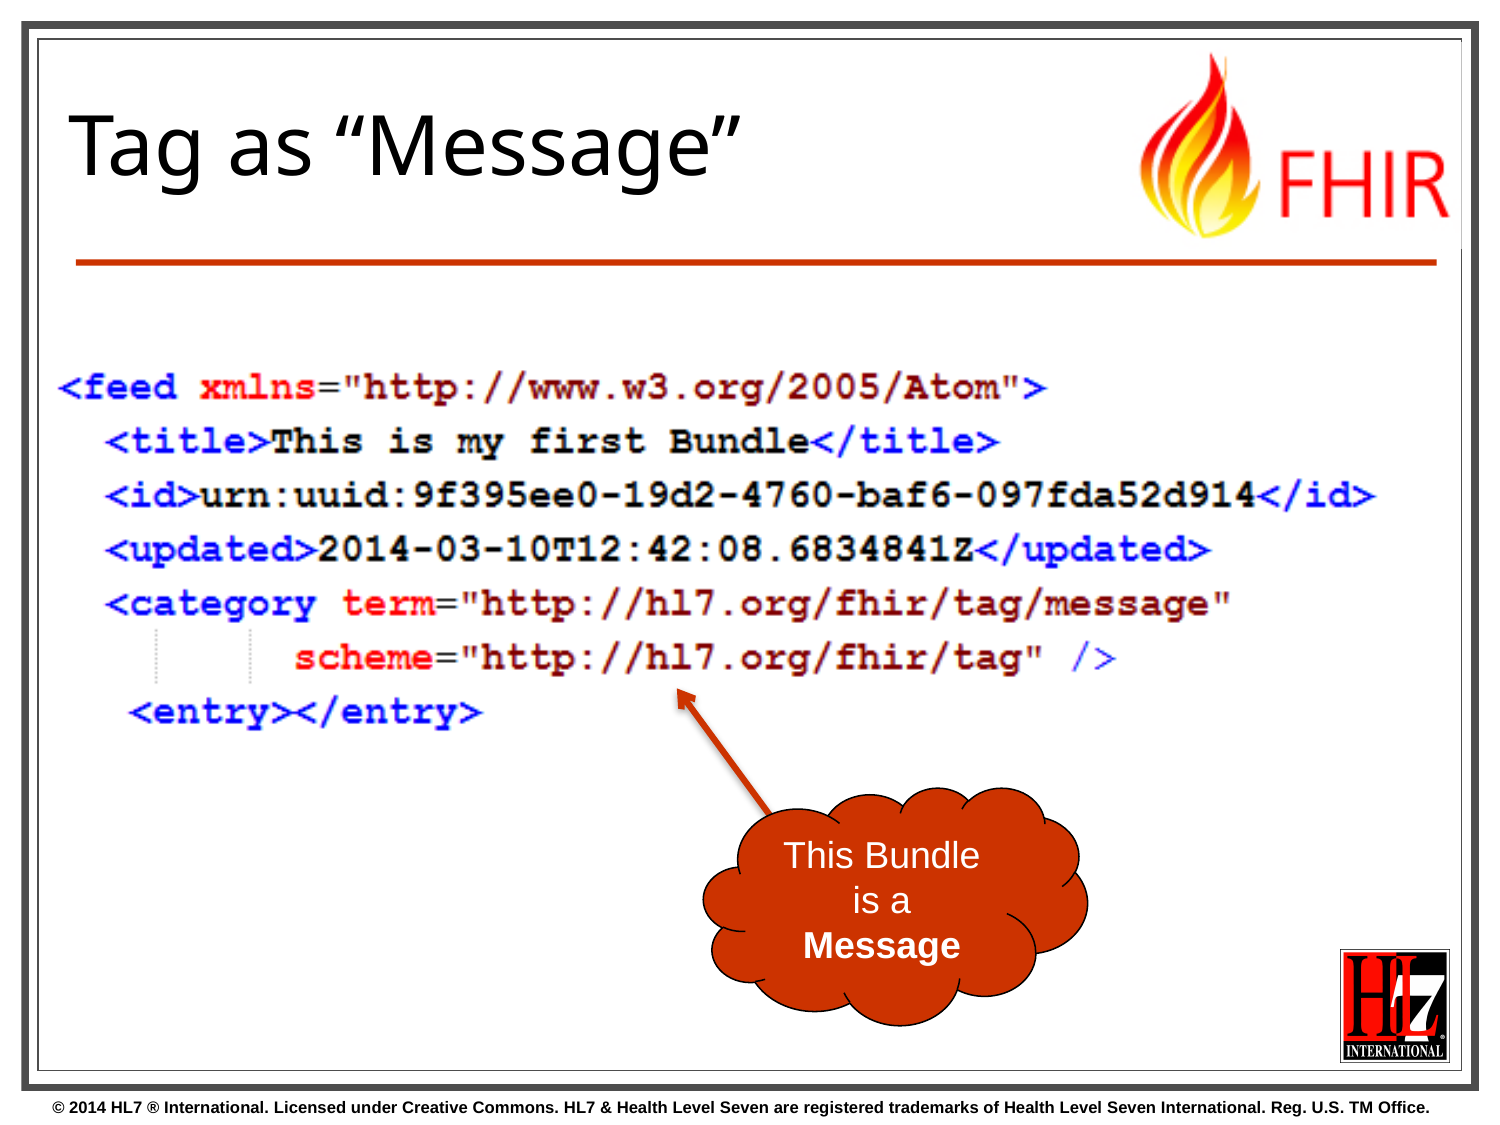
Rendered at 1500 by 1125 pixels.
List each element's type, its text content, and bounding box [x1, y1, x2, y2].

picture [57, 362, 1434, 765]
title Tag as “Message” [53, 54, 1128, 249]
picture [1340, 949, 1450, 1063]
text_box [676, 688, 815, 877]
picture [1128, 42, 1462, 249]
text_box This Bundle is a Message [703, 788, 1088, 1026]
